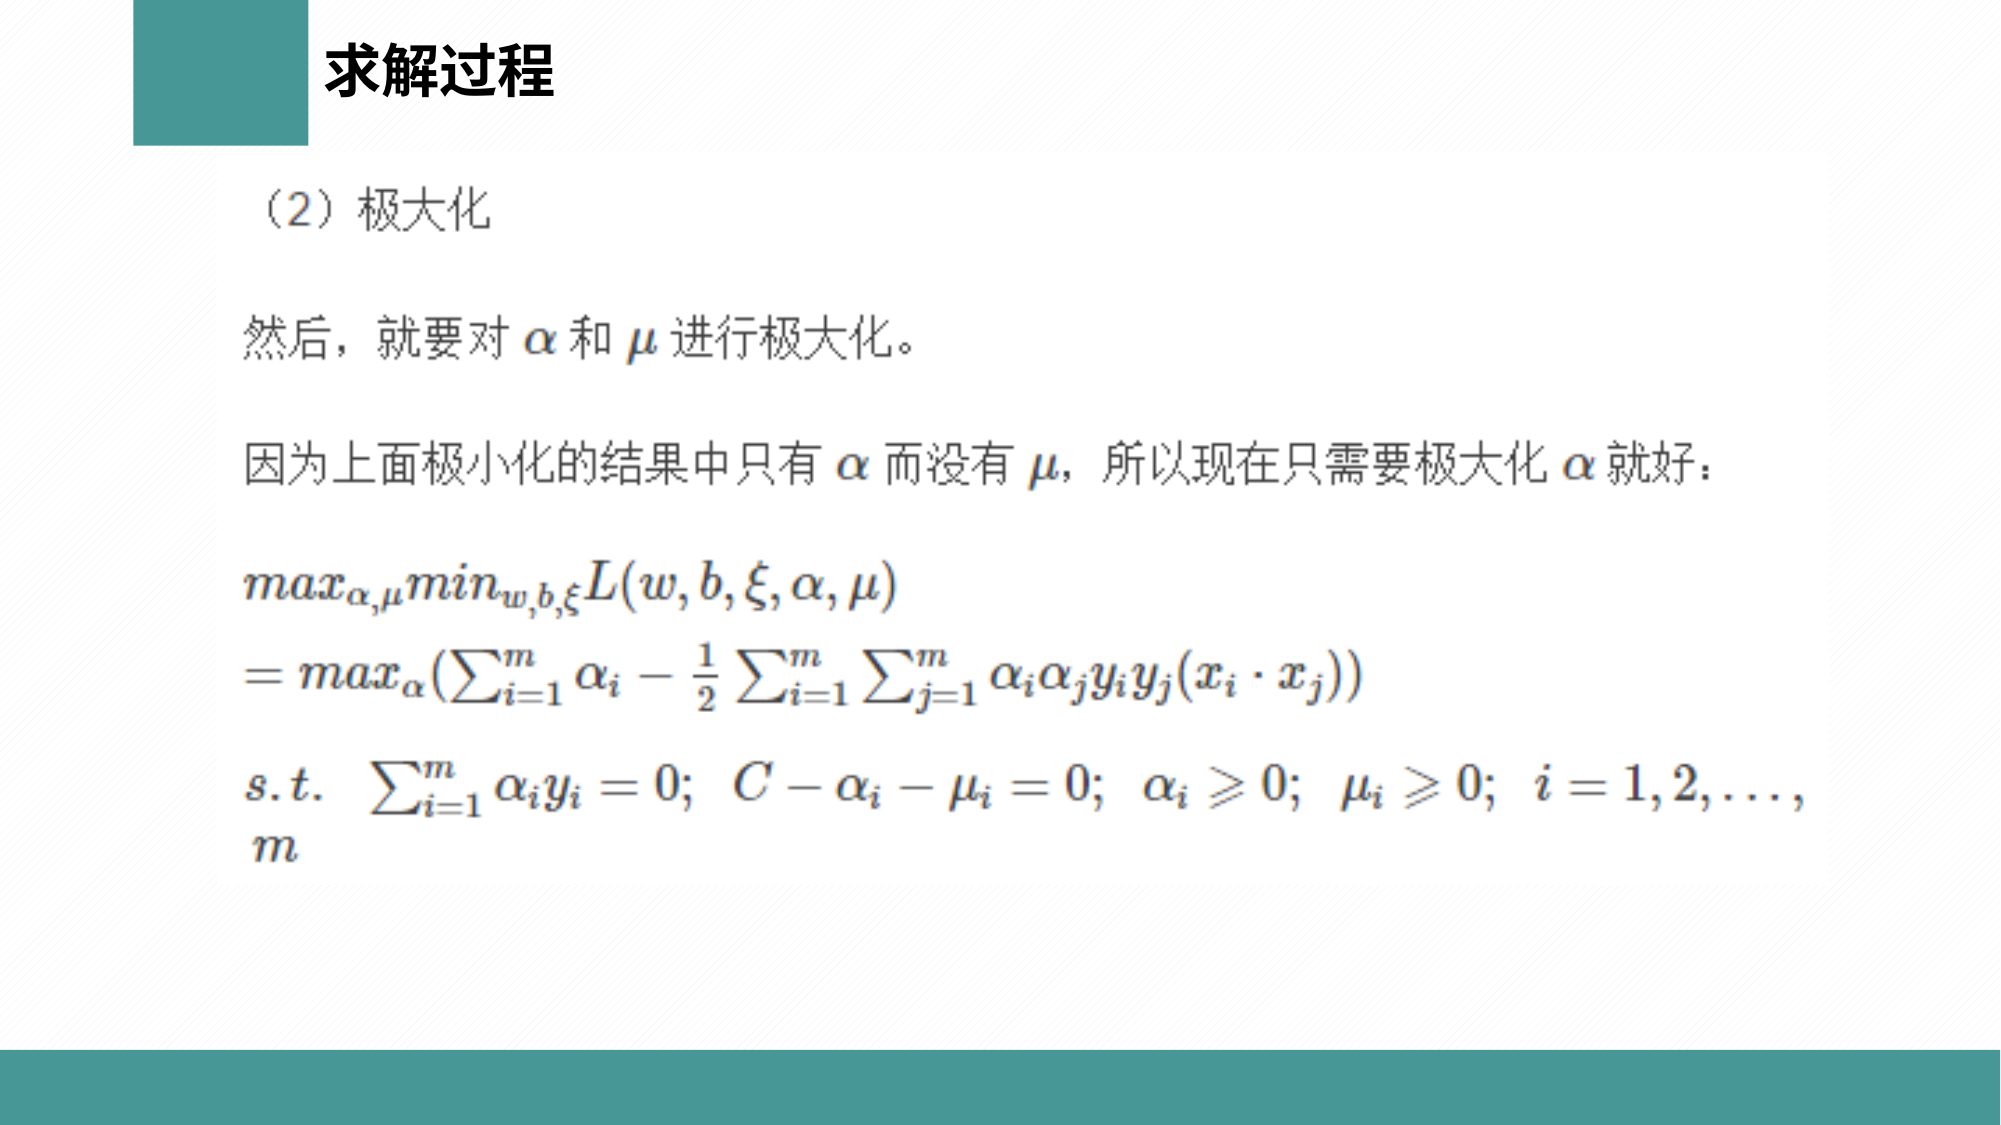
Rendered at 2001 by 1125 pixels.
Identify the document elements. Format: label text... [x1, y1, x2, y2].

picture [217, 151, 1830, 885]
list 求解过程 [308, 34, 1087, 105]
